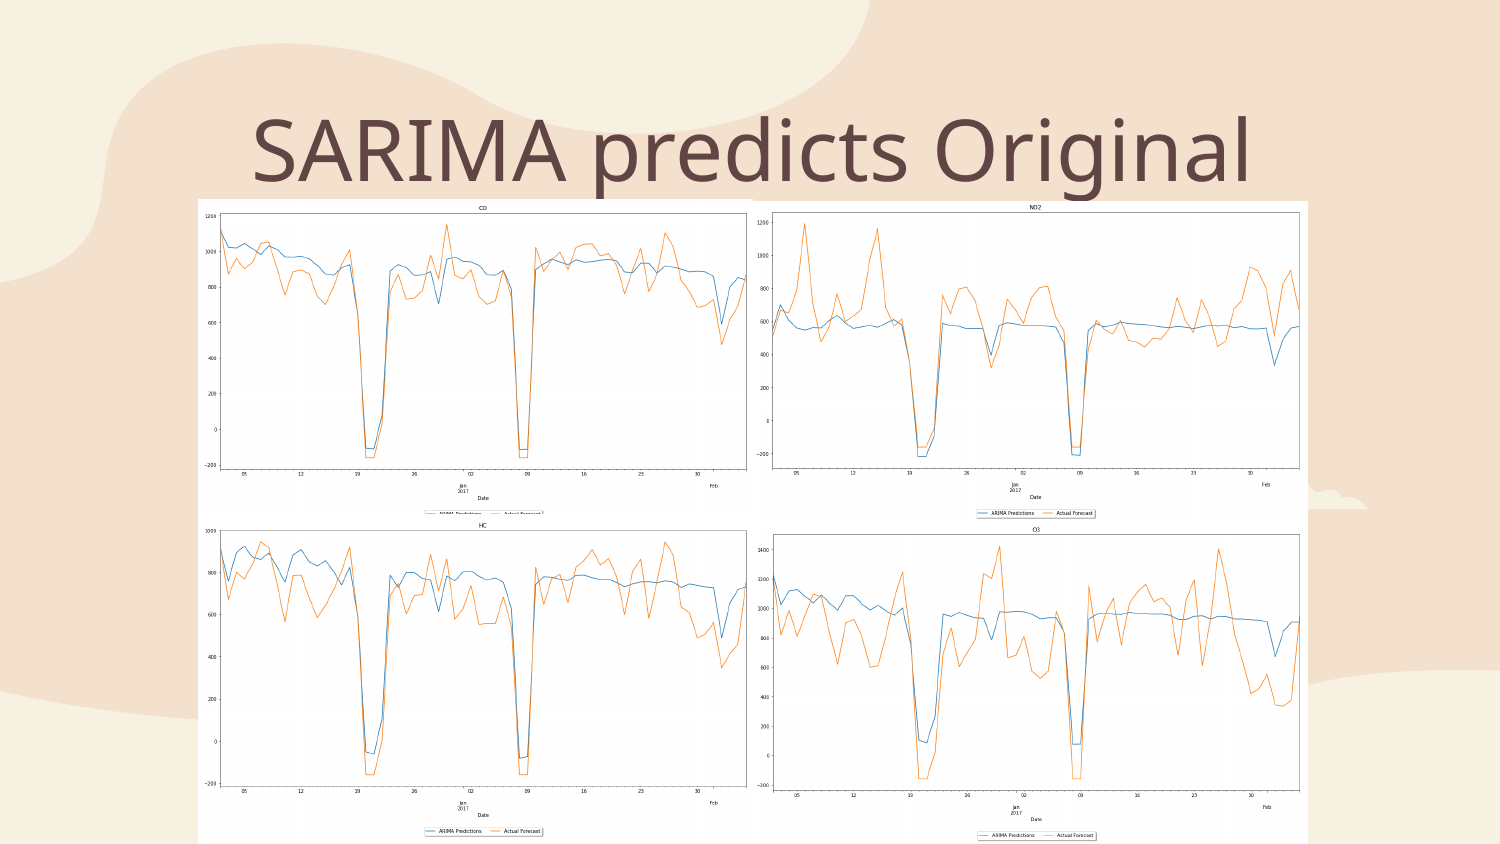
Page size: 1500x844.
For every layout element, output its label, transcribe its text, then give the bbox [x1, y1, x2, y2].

title SARIMA predicts Original [88, 80, 1418, 175]
picture [198, 198, 1308, 844]
